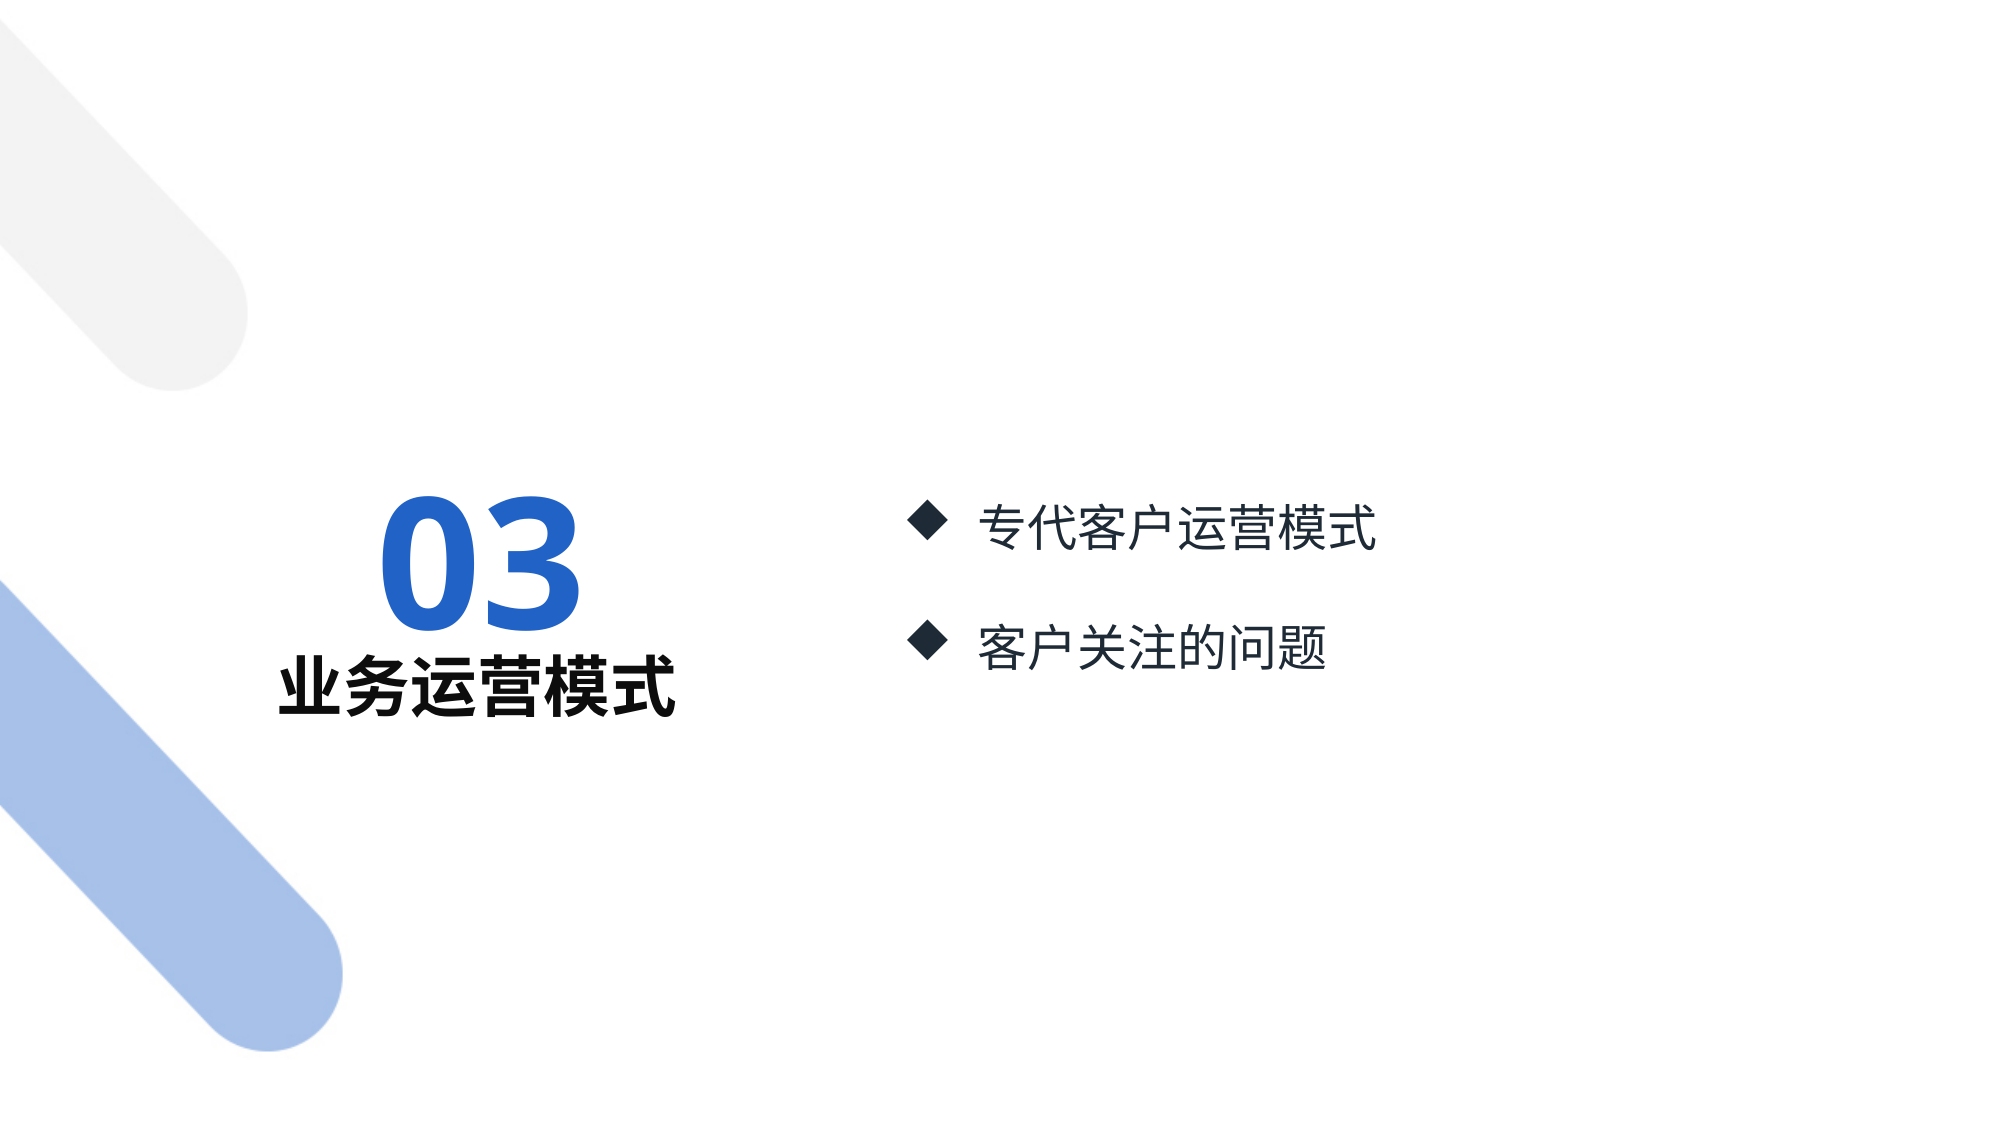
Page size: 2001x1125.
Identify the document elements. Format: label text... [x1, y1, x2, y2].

text_box 03 [329, 439, 634, 674]
text_box 业务运营模式 [262, 637, 701, 732]
text_box 专代客户运营模式 客户关注的问题 [888, 429, 1640, 684]
picture [0, 0, 2000, 1125]
